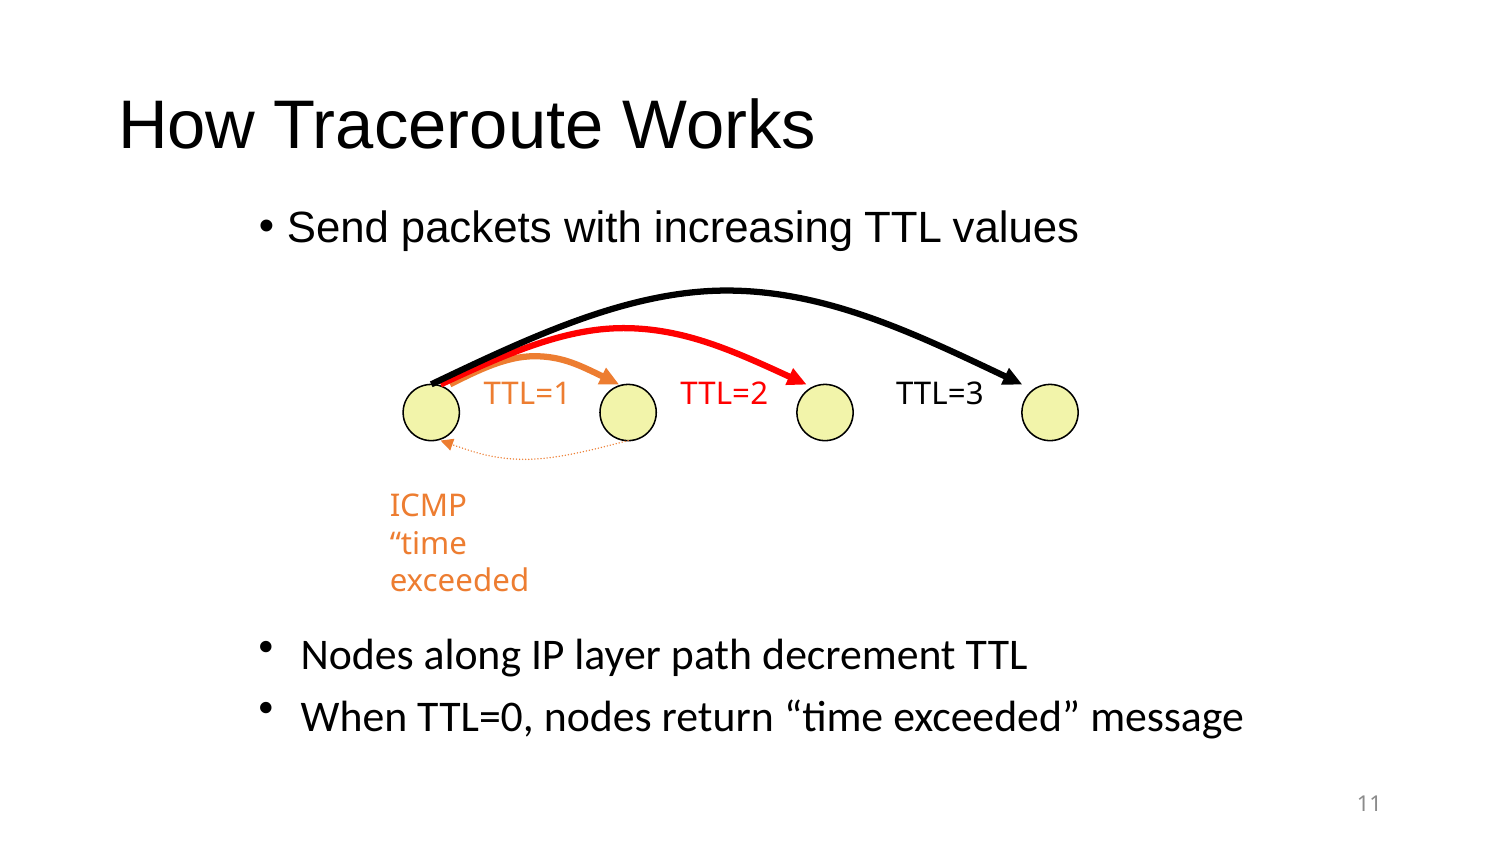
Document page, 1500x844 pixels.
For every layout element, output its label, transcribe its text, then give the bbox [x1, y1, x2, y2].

text_box TTL=1 [468, 365, 591, 418]
text_box [1021, 384, 1079, 441]
text_box [1004, 373, 1022, 385]
text_box [471, 290, 982, 385]
text_box Nodes along IP layer path decrement TTL When TTL=0, nodes return “time exceeded” message [243, 618, 1313, 694]
text_box [600, 385, 657, 441]
list Send packets with increasing TTL values [243, 196, 1257, 272]
title How Traceroute Works [103, 44, 1397, 208]
text_box ICMP “time exceeded [375, 478, 563, 606]
text_box TTL=2 [665, 365, 788, 418]
text_box TTL=3 [881, 365, 1004, 418]
text_box [796, 385, 854, 441]
text_box [440, 438, 629, 460]
text_box [403, 384, 460, 441]
text_box [431, 366, 468, 385]
slide_number 11 [1059, 782, 1397, 827]
